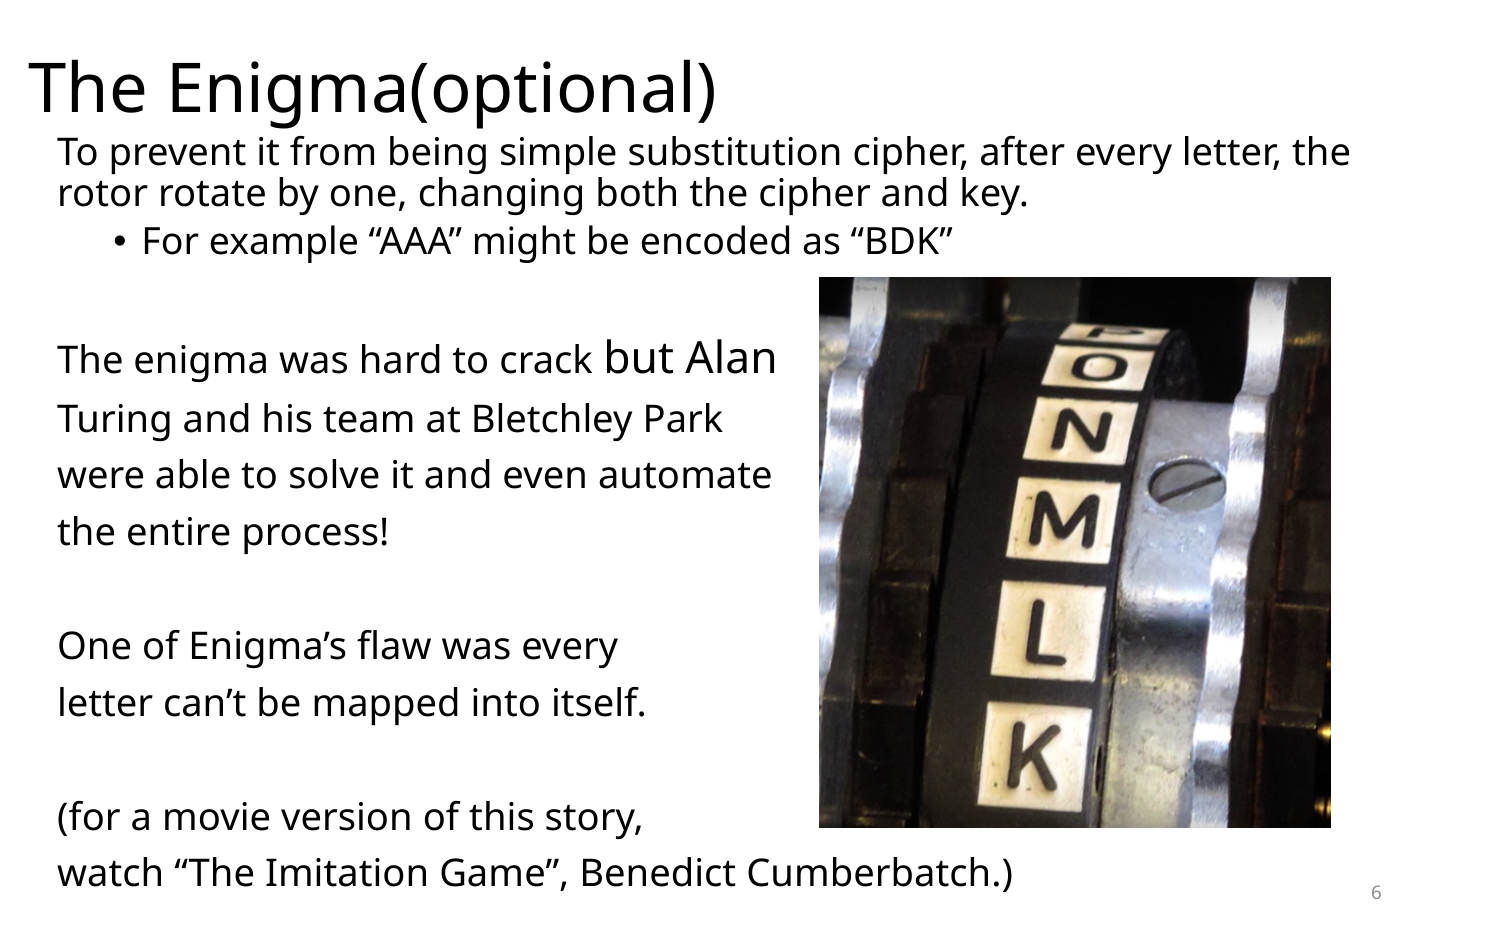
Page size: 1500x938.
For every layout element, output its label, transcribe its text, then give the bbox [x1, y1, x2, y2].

list To prevent it from being simple substitution cipher, after every letter, the rotor rotate by one, changing both the cipher and key. For example “AAA” might be encoded as “BDK” The enigma was hard to crack but Alan Turing and his team at Bletchley Park were able to solve it and even automate the entire process! One of Enigma’s flaw was every letter can’t be mapped into itself. (for a movie version of this story, watch “The Imitation Game”, Benedict Cumberbatch.) [42, 124, 1375, 917]
slide_number 6 [1059, 868, 1397, 919]
title The Enigma(optional) [13, 0, 1308, 182]
picture [819, 277, 1331, 828]
